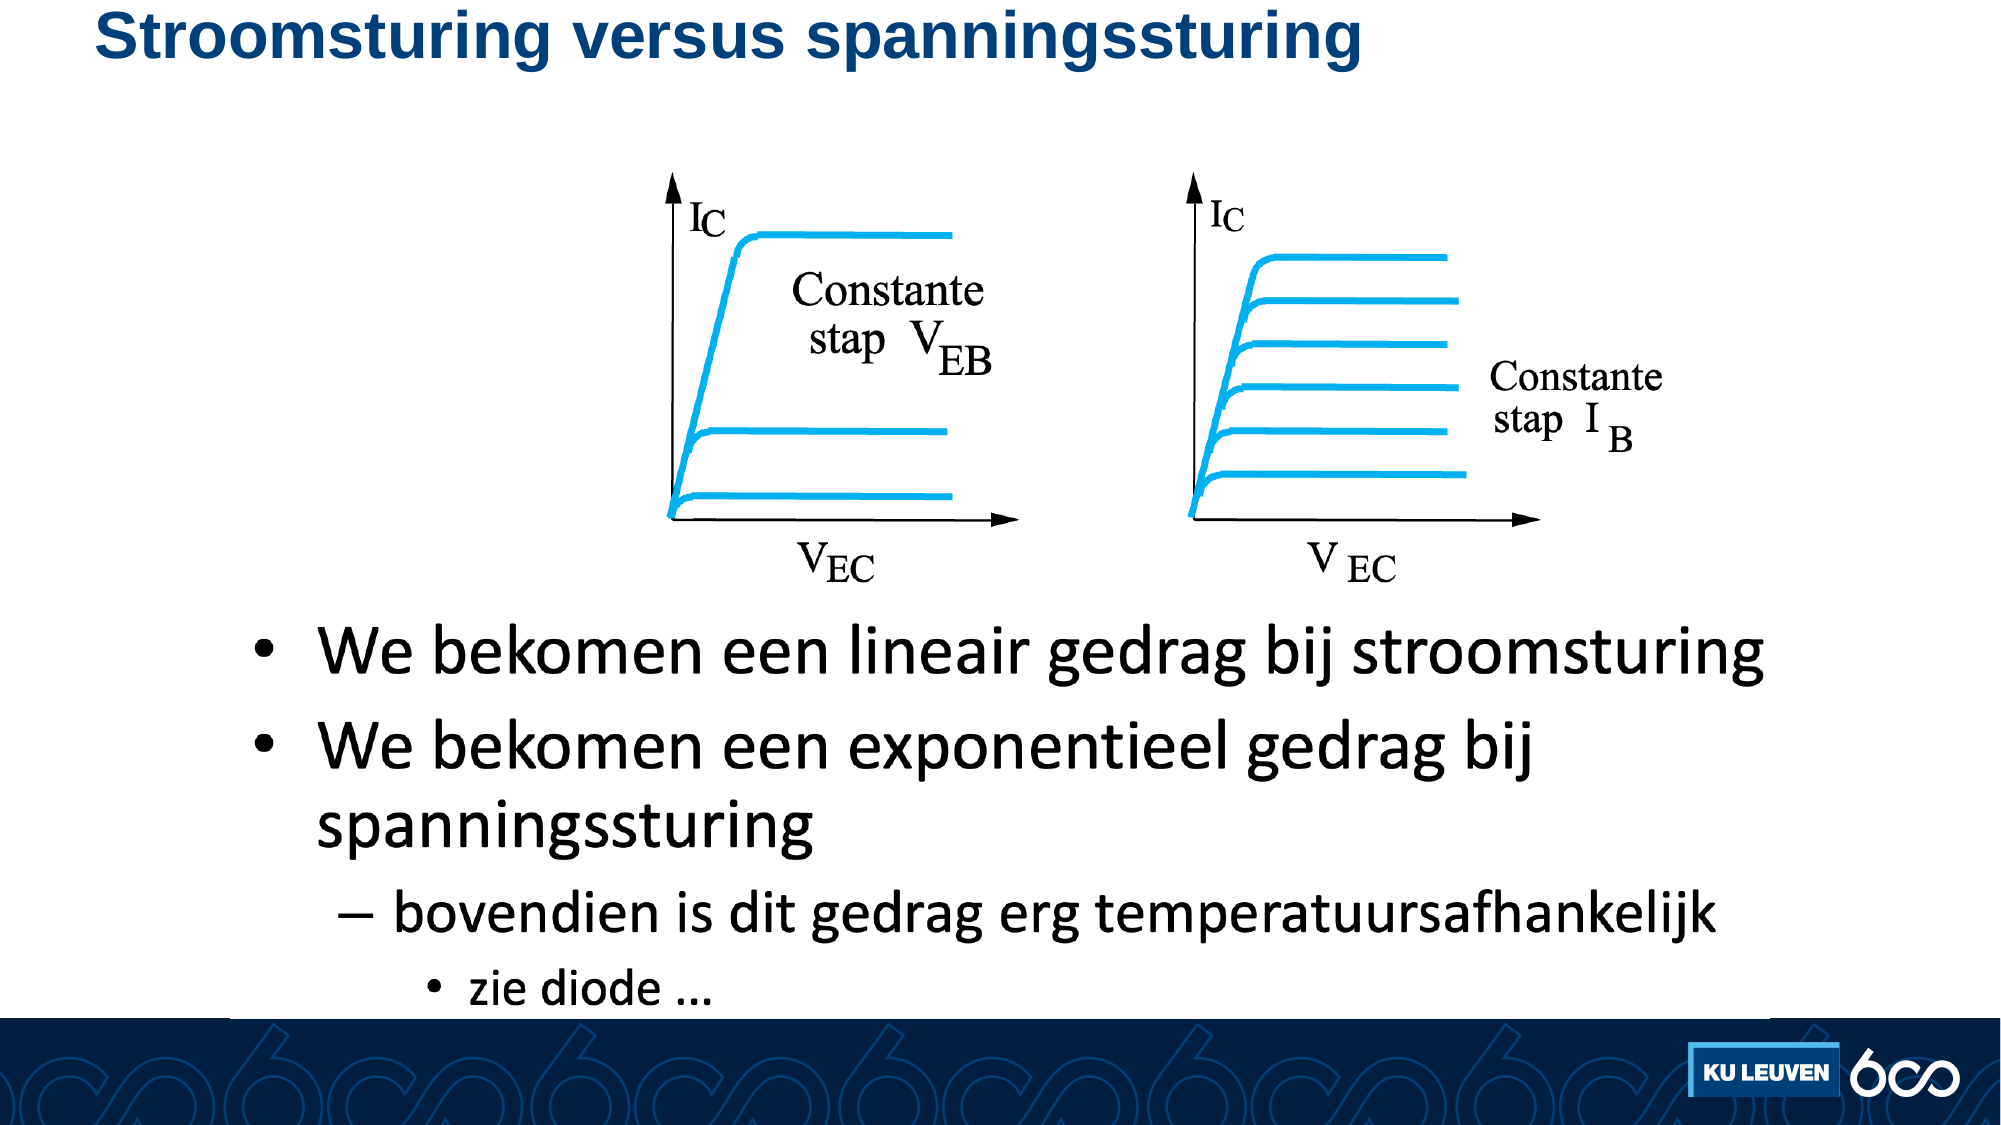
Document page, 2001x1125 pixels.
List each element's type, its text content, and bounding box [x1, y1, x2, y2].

picture [0, 88, 2001, 1125]
title Stroomsturing versus spanningssturing [94, 0, 1906, 108]
